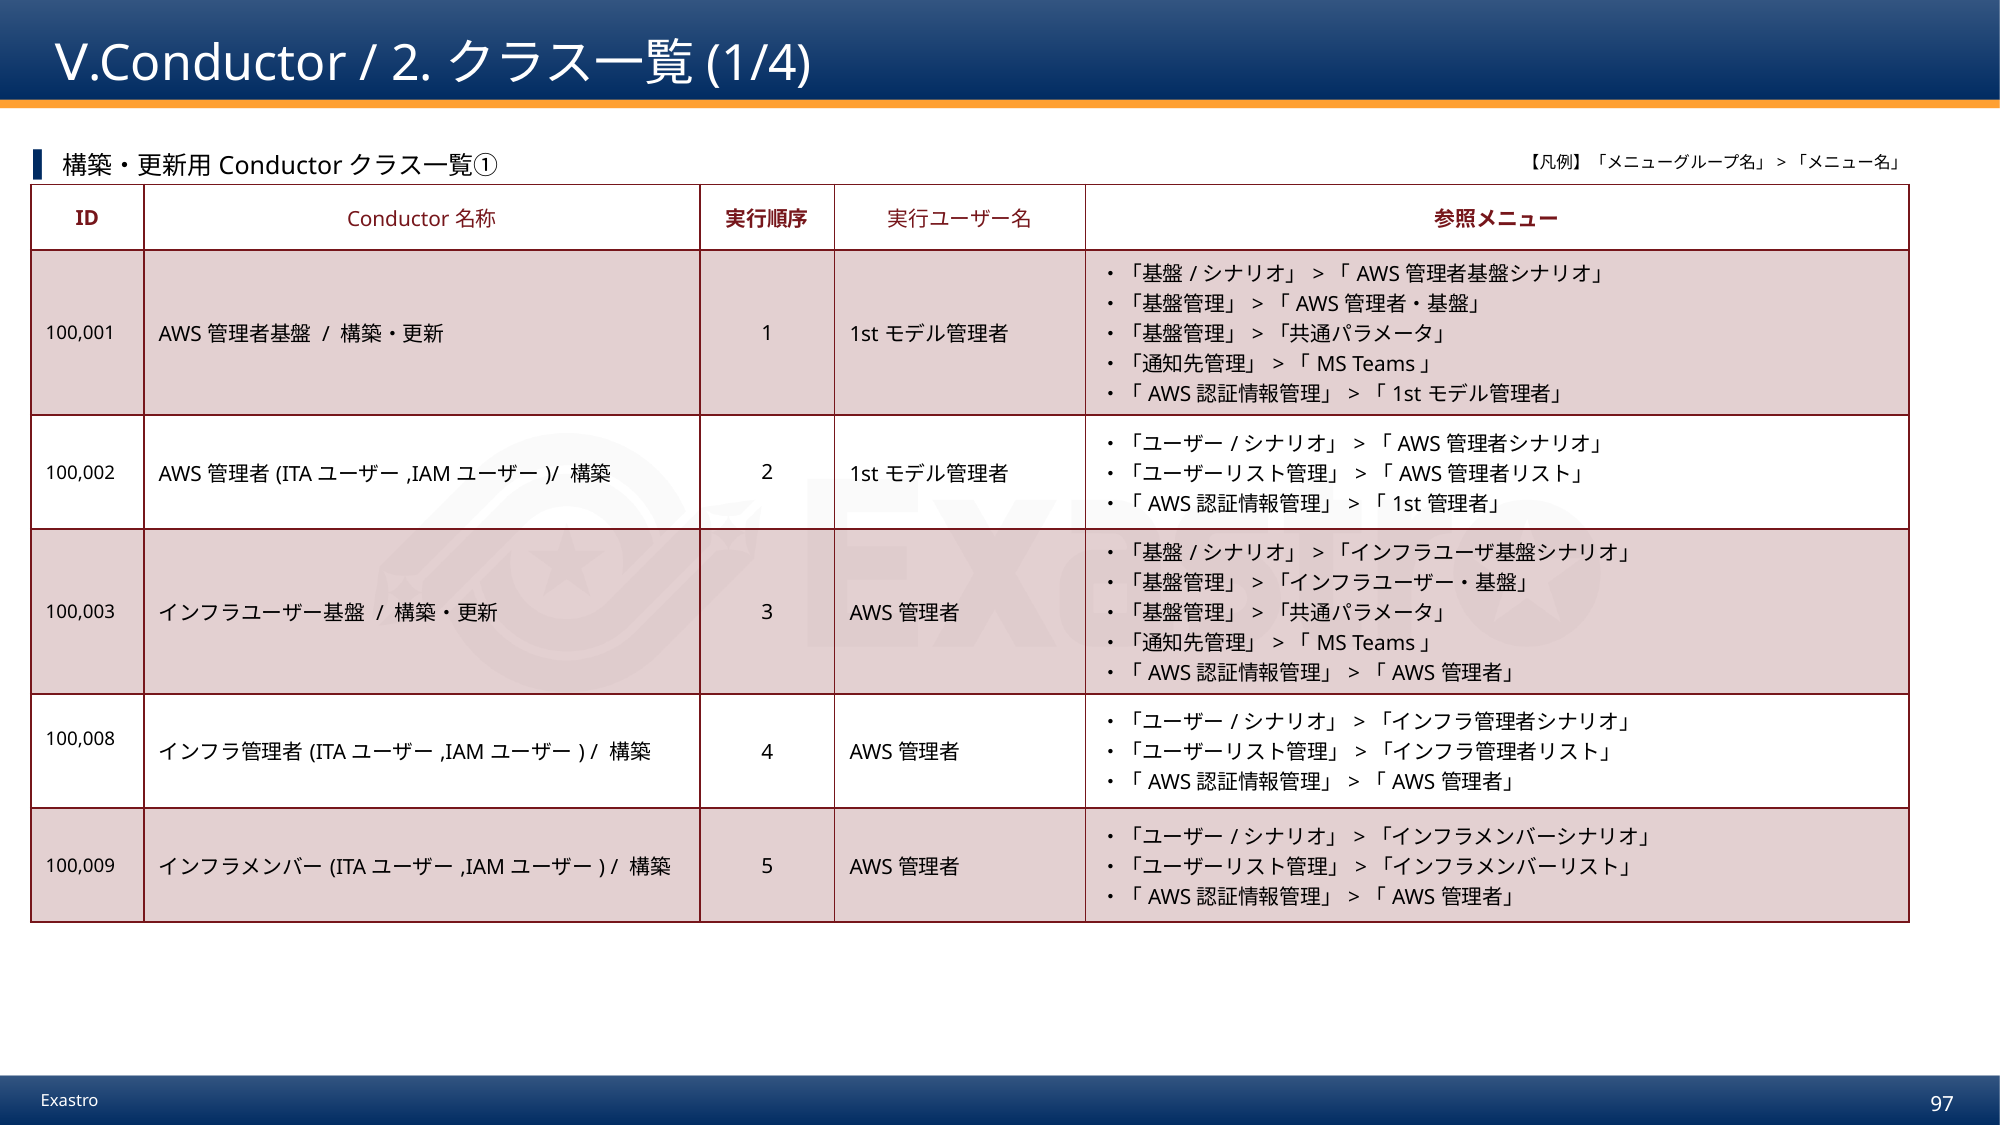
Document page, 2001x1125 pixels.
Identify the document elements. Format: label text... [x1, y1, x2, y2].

table_cell ・「ユーザー/シナリオ」>「AWS管理者シナリオ」 ・「ユーザーリスト管理」>「AWS管理者リスト」 ・「AWS認証情報管理」>「1st管理者」 [1086, 416, 1908, 528]
table_cell 4 [701, 695, 834, 807]
table_cell 100,003 [32, 530, 143, 693]
table_cell ・「ユーザー/シナリオ」>「インフラメンバーシナリオ」 ・「ユーザーリスト管理」>「インフラメンバーリスト」 ・「AWS認証情報管理」>「AWS管理者」 [1086, 809, 1908, 921]
table_cell 1stモデル管理者 [835, 251, 1085, 414]
table_cell インフラユーザー基盤 / 構築・更新 [145, 530, 699, 693]
table_cell ・「基盤/シナリオ」>「AWS管理者基盤シナリオ」 ・「基盤管理」>「AWS管理者・基盤」 ・「基盤管理」>「共通パラメータ」 ・「通知先管理」>「MS Teams」 ・「AWS認証情報管理」>「1stモデル管理者」 [1086, 251, 1908, 414]
table_header ID [32, 186, 143, 249]
table_cell 5 [701, 809, 834, 921]
table_cell 1 [701, 251, 834, 414]
table_cell インフラ管理者(ITAユーザー,IAMユーザー) / 構築 [145, 695, 699, 807]
table_cell 100,001 [32, 251, 143, 414]
table_cell 100,009 [32, 809, 143, 921]
table_cell AWS管理者(ITAユーザー,IAMユーザー)/ 構築 [145, 416, 699, 528]
table_cell 3 [701, 530, 834, 693]
text_box 構築・更新用Conductorクラス一覧① [18, 141, 670, 186]
table_cell AWS管理者 [835, 809, 1085, 921]
table_cell 100,008 [32, 695, 143, 807]
table_header 実行ユーザー名 [835, 185, 1085, 249]
table_header 参照メニュー [1086, 185, 1908, 249]
title Ⅴ.Conductor / 2.クラス一覧(1/4) [39, 18, 1961, 96]
text_box 【凡例】「メニューグループ名」>「メニュー名」 [1507, 144, 1987, 179]
table_cell AWS管理者基盤 / 構築・更新 [145, 251, 699, 414]
table_cell 1stモデル管理者 [835, 416, 1085, 528]
table_cell ・「ユーザー/シナリオ」>「インフラ管理者シナリオ」 ・「ユーザーリスト管理」>「インフラ管理者リスト」 ・「AWS認証情報管理」>「AWS管理者」 [1086, 695, 1908, 807]
table_header Conductor名称 [145, 185, 699, 249]
table_header 実行順序 [701, 185, 834, 249]
picture [0, 0, 2000, 1125]
table_cell AWS管理者 [835, 530, 1085, 693]
table_cell インフラメンバー(ITAユーザー,IAMユーザー) / 構築 [145, 809, 699, 921]
table_cell 2 [701, 416, 834, 528]
table_cell 100,002 [32, 416, 143, 528]
table_cell ・「基盤/シナリオ」>「インフラユーザ基盤シナリオ」 ・「基盤管理」>「インフラユーザー・基盤」 ・「基盤管理」>「共通パラメータ」 ・「通知先管理」>「MS Teams」 ・「AWS認証情報管理」>「AWS管理者」 [1086, 530, 1908, 693]
table_cell AWS管理者 [835, 695, 1085, 807]
